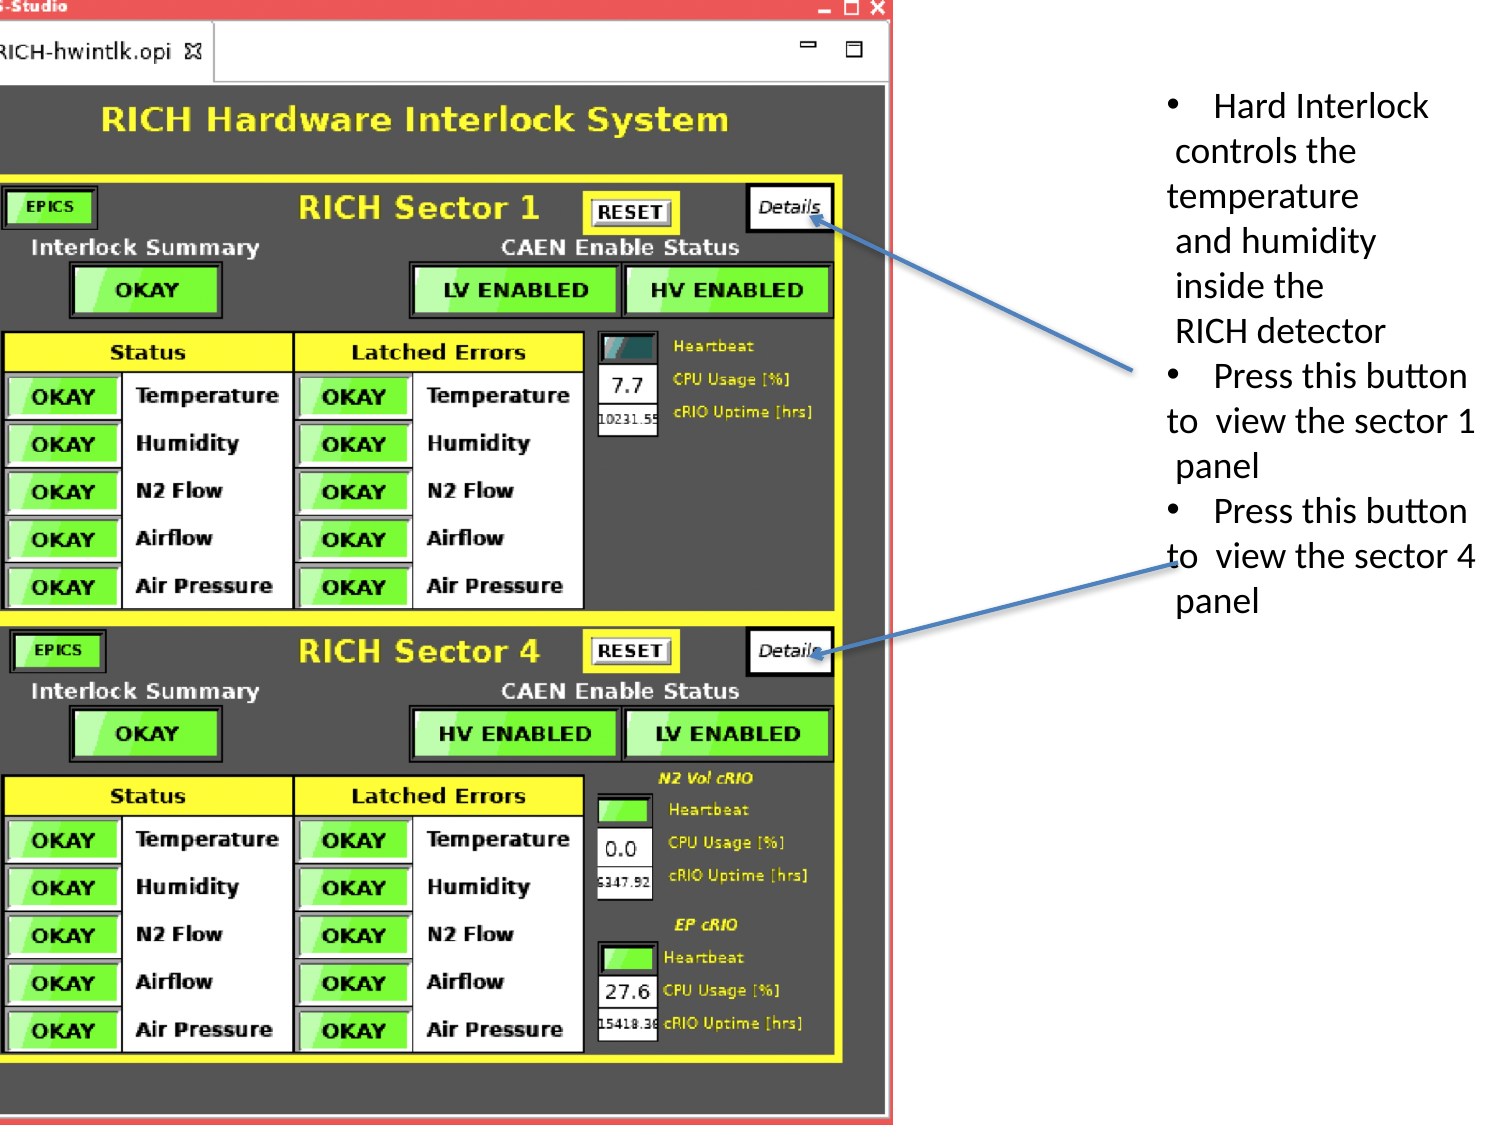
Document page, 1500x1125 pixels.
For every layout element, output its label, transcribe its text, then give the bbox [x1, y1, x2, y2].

picture [0, 0, 893, 1125]
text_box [808, 562, 1179, 658]
text_box Hard Interlock controls the temperature and humidity inside the RICH detector Press this button to view the sector 1 panel Press this button to view the sector 4 panel [1151, 73, 1492, 674]
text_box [808, 215, 1133, 371]
